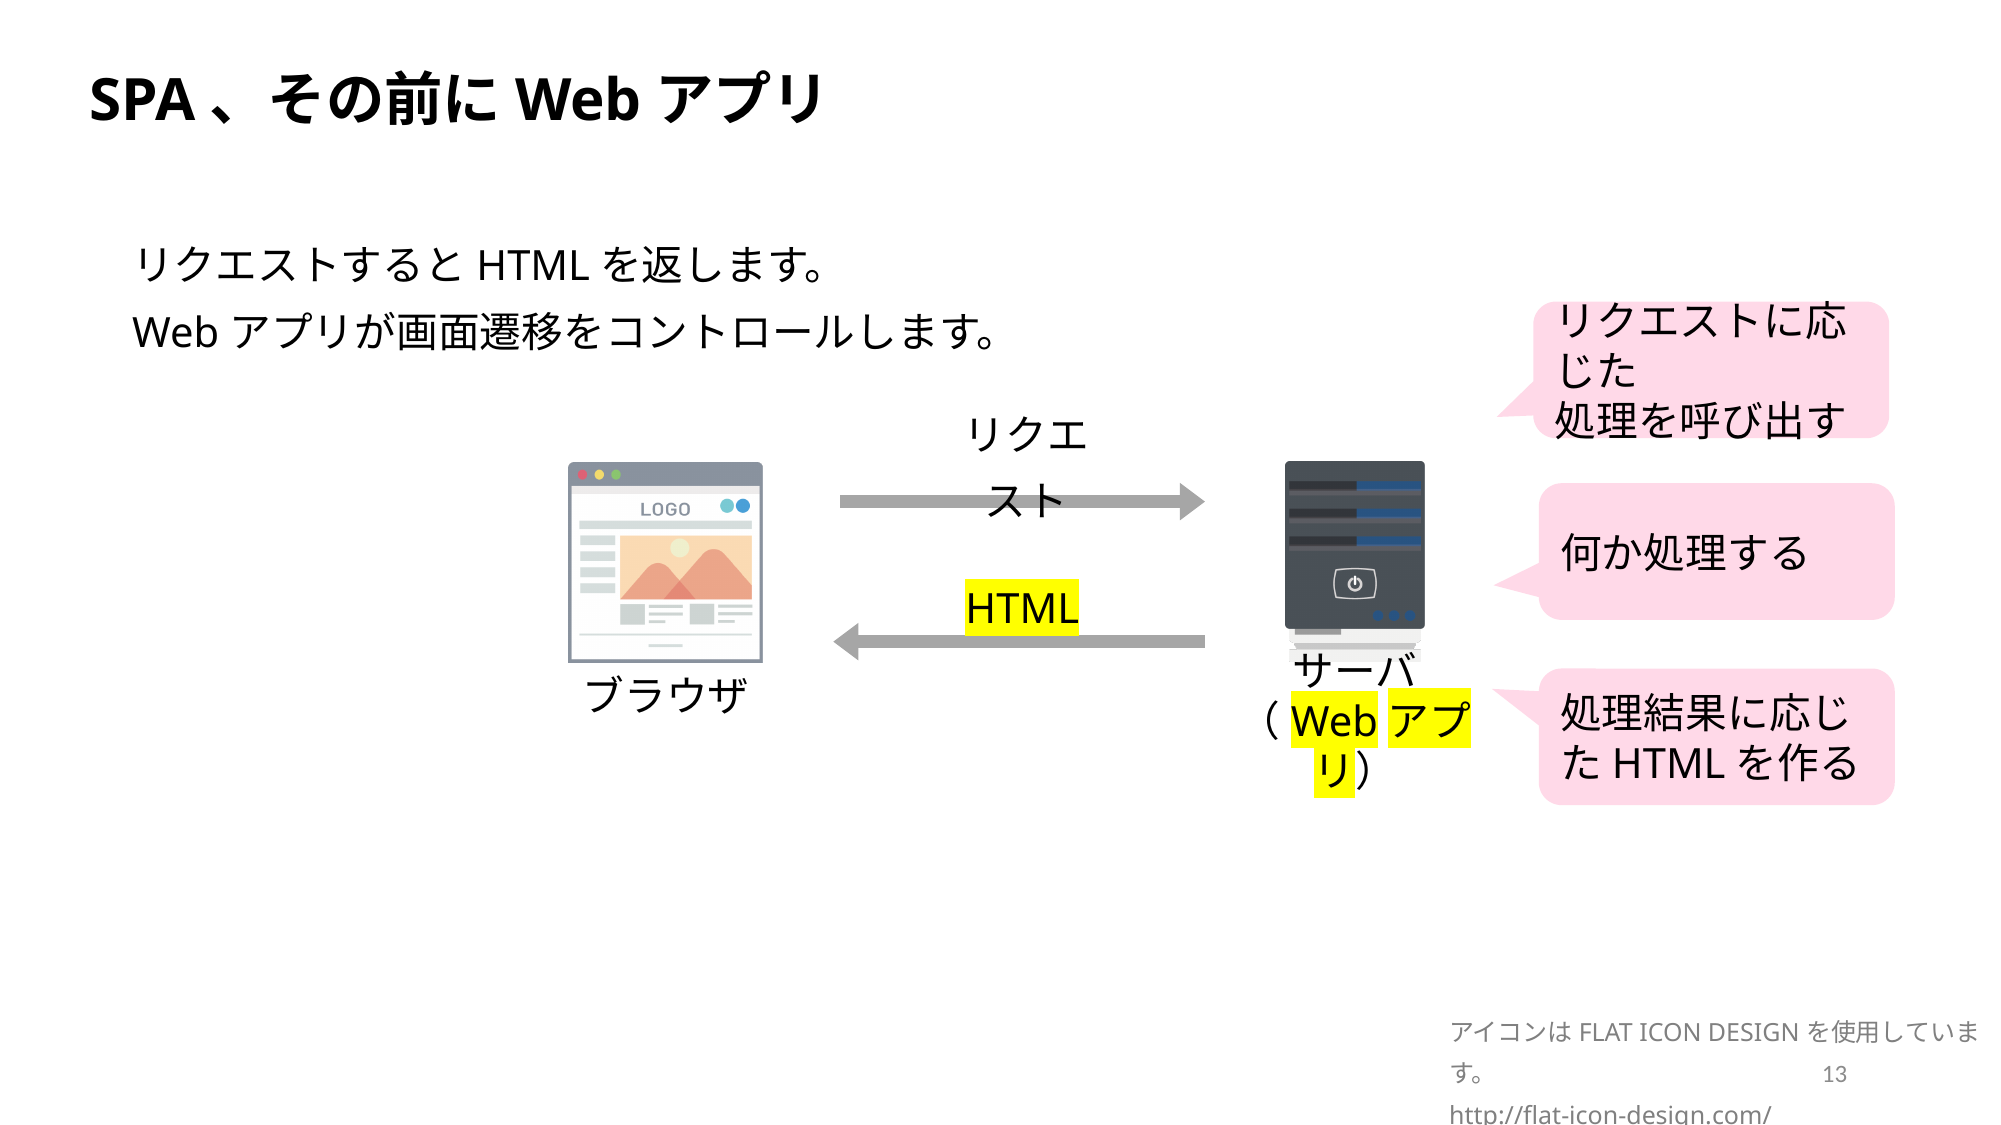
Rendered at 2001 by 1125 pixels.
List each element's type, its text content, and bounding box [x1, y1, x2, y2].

text_box リクエスト [944, 391, 1109, 501]
text_box サーバ （Webアプリ） [1213, 644, 1498, 795]
text_box SPA、その前にWebアプリ [74, 54, 1454, 140]
text_box ブラウザ [523, 669, 808, 770]
text_box リクエスト [944, 502, 1109, 526]
text_box HTML [953, 565, 1092, 632]
text_box アイコンはFLAT ICON DESIGNを使用しています。 http://flat-icon-design.com/ [1434, 997, 2000, 1125]
picture [1285, 461, 1425, 662]
text_box リクエストするとHTMLを返します。 Webアプリが画面遷移をコントロールします。 [117, 214, 1904, 363]
slide_number 13 [1412, 1042, 1863, 1103]
picture [568, 462, 763, 663]
text_box リクエストに応じた 処理を呼び出す [1493, 300, 1891, 440]
text_box 処理結果に応じたHTMLを作る [1488, 667, 1896, 807]
text_box 何か処理する [1490, 482, 1896, 621]
